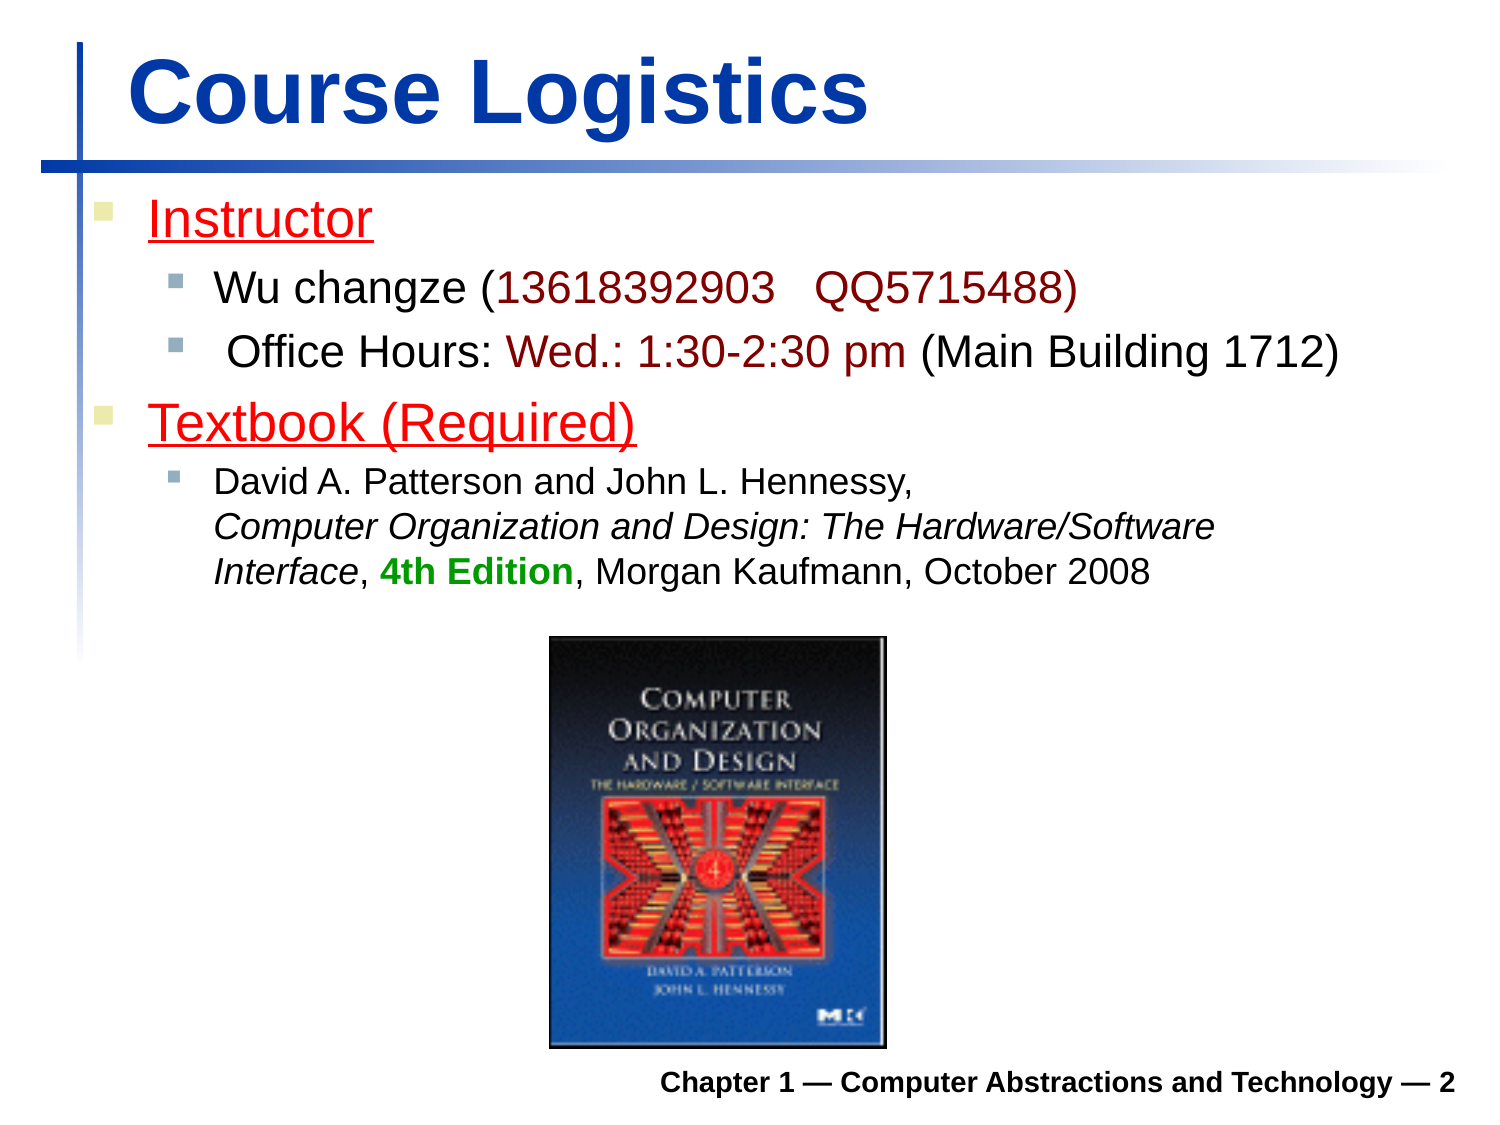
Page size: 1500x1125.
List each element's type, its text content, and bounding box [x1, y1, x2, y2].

text_box Instructor Wu changze (13618392903 QQ5715488) Office Hours: Wed.: 1:30-2:30 pm (Main Building 1712) Textbook (Required) David A. Patterson and John L. Hennessy, Computer Organization and Design: The Hardware/Software Interface, 4th Edition, Morgan Kaufmann, October 2008 [76, 175, 1469, 1024]
picture [549, 636, 888, 1049]
title Course Logistics [112, 23, 1468, 149]
footer Chapter 1 — Computer Abstractions and Technology — [277, 1046, 1471, 1106]
